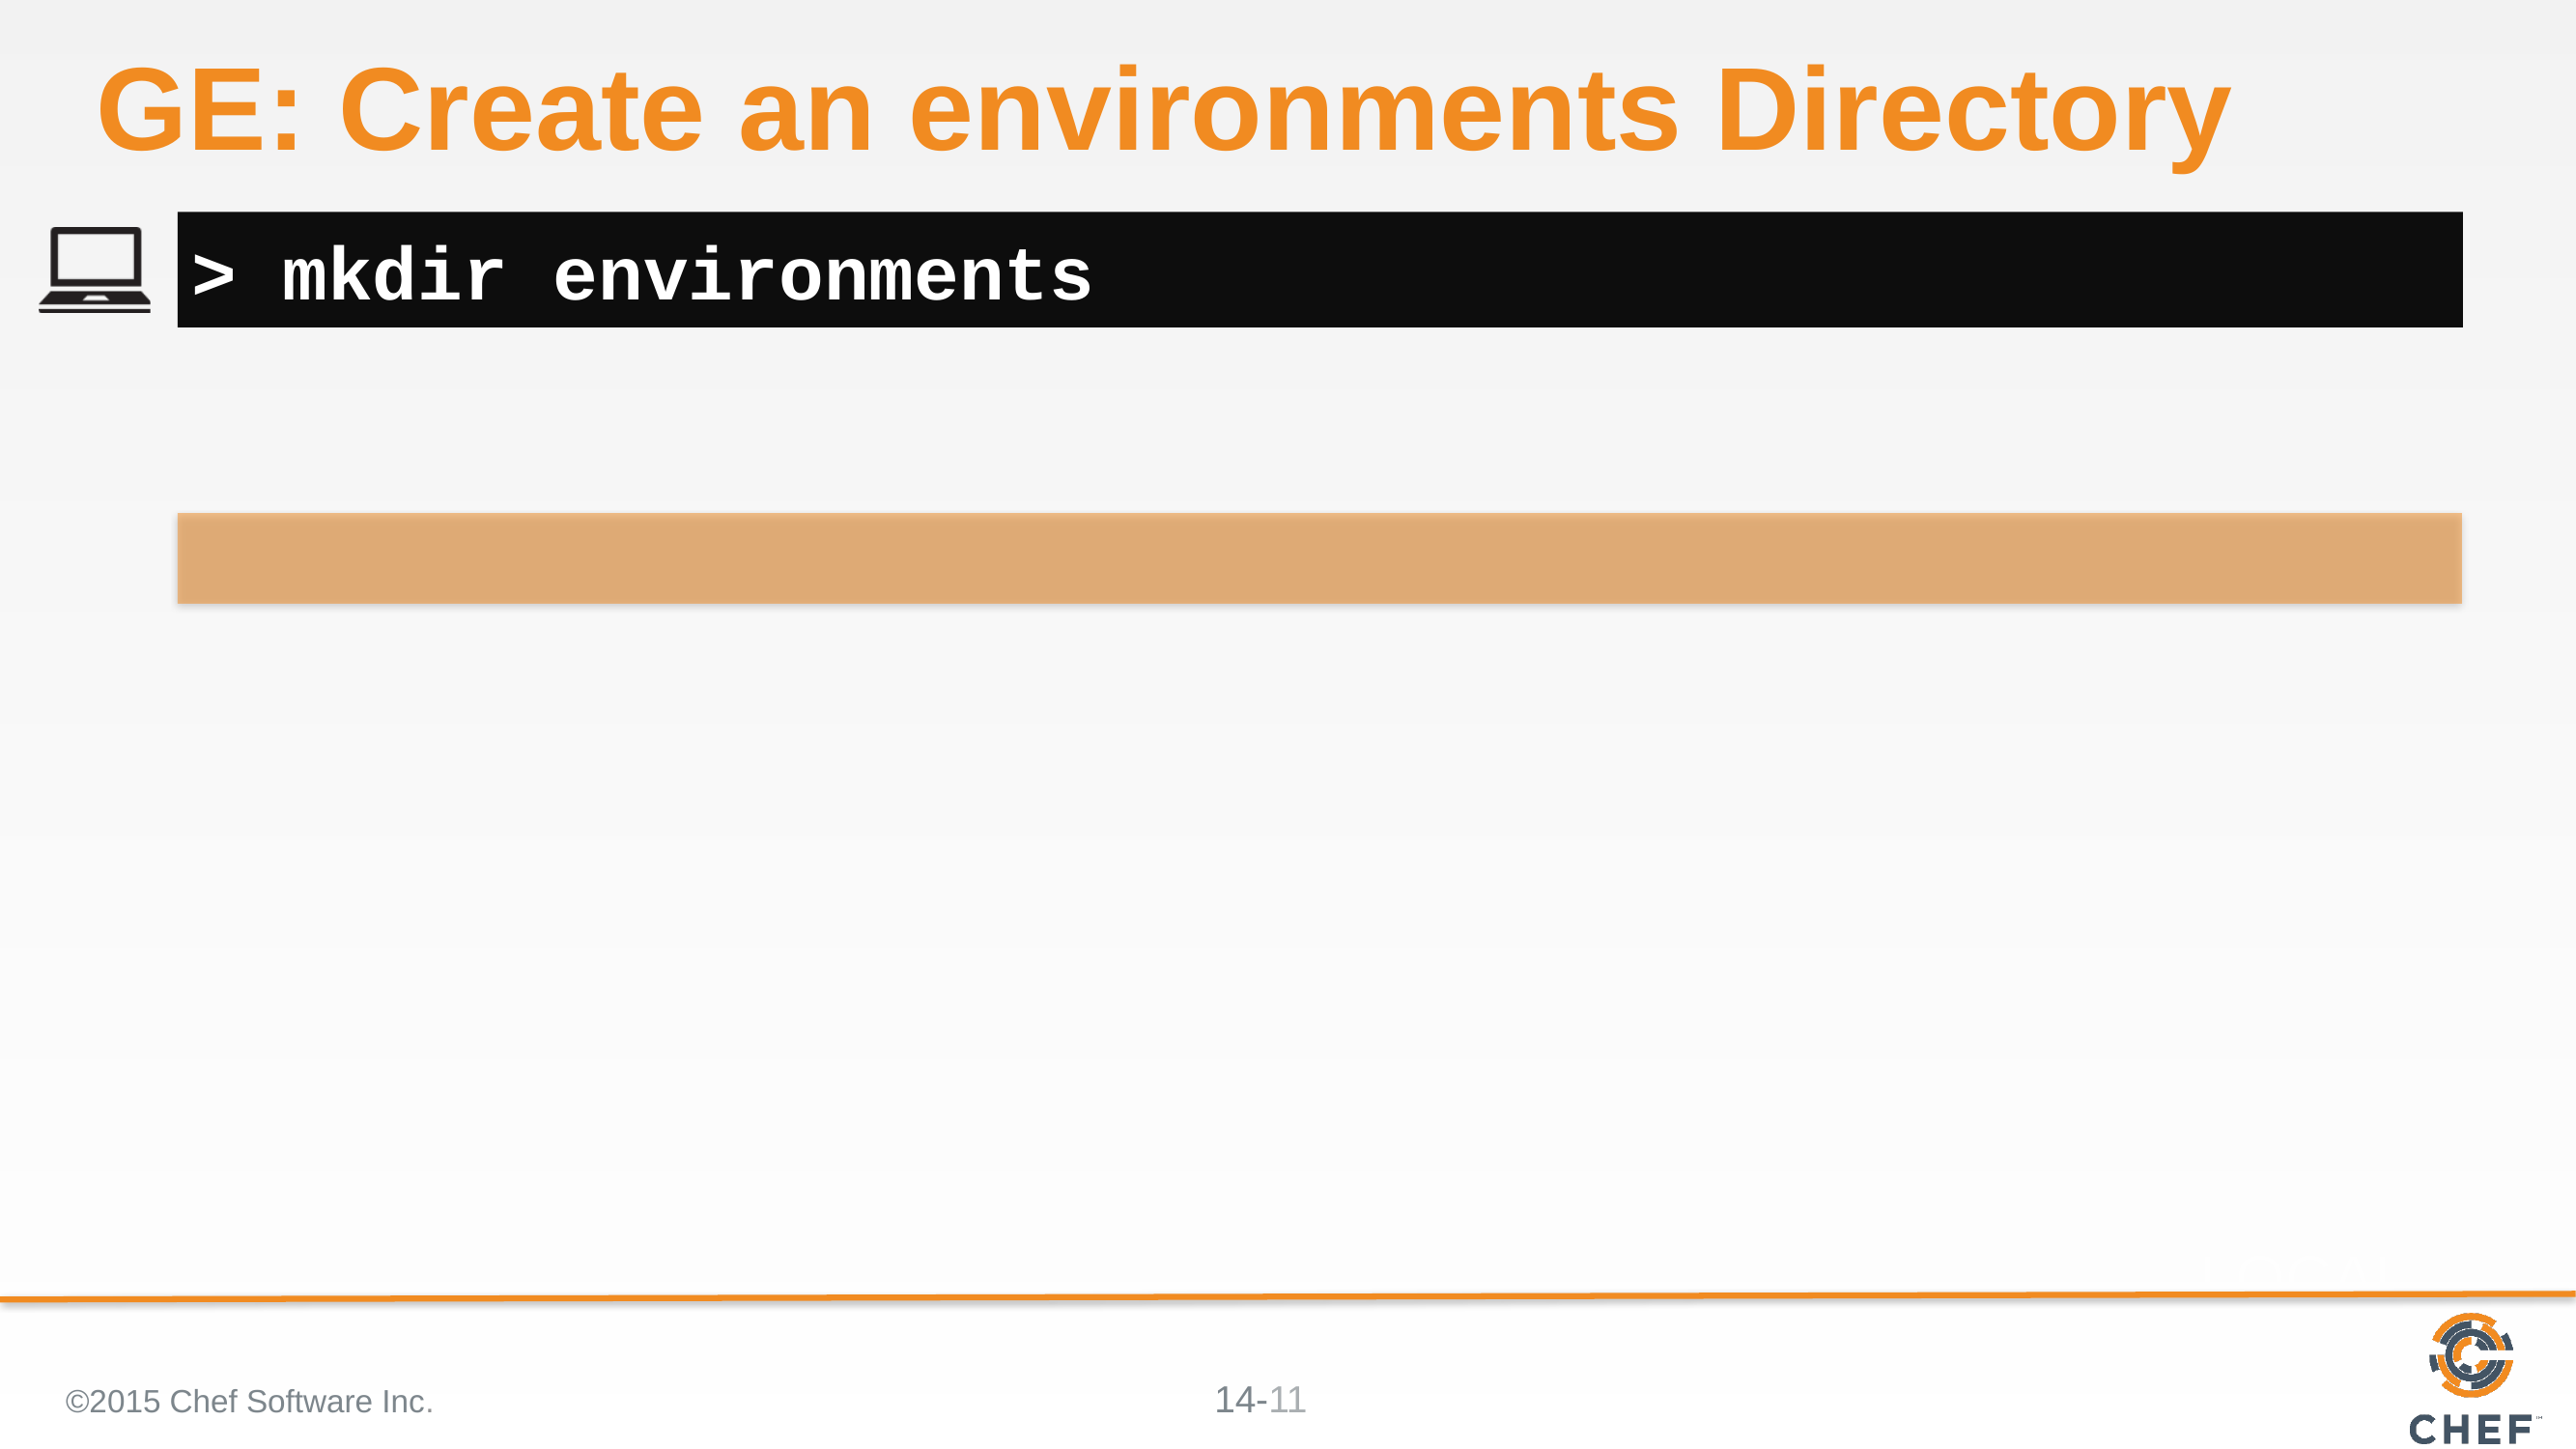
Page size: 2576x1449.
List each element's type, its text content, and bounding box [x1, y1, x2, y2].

picture [2399, 1297, 2550, 1449]
footer ©2015 Chef Software Inc. [51, 1359, 952, 1440]
slide_number 11 [998, 1359, 1578, 1437]
list > mkdir environments [177, 212, 2463, 327]
title GE: Create an environments Directory [96, 48, 2463, 180]
